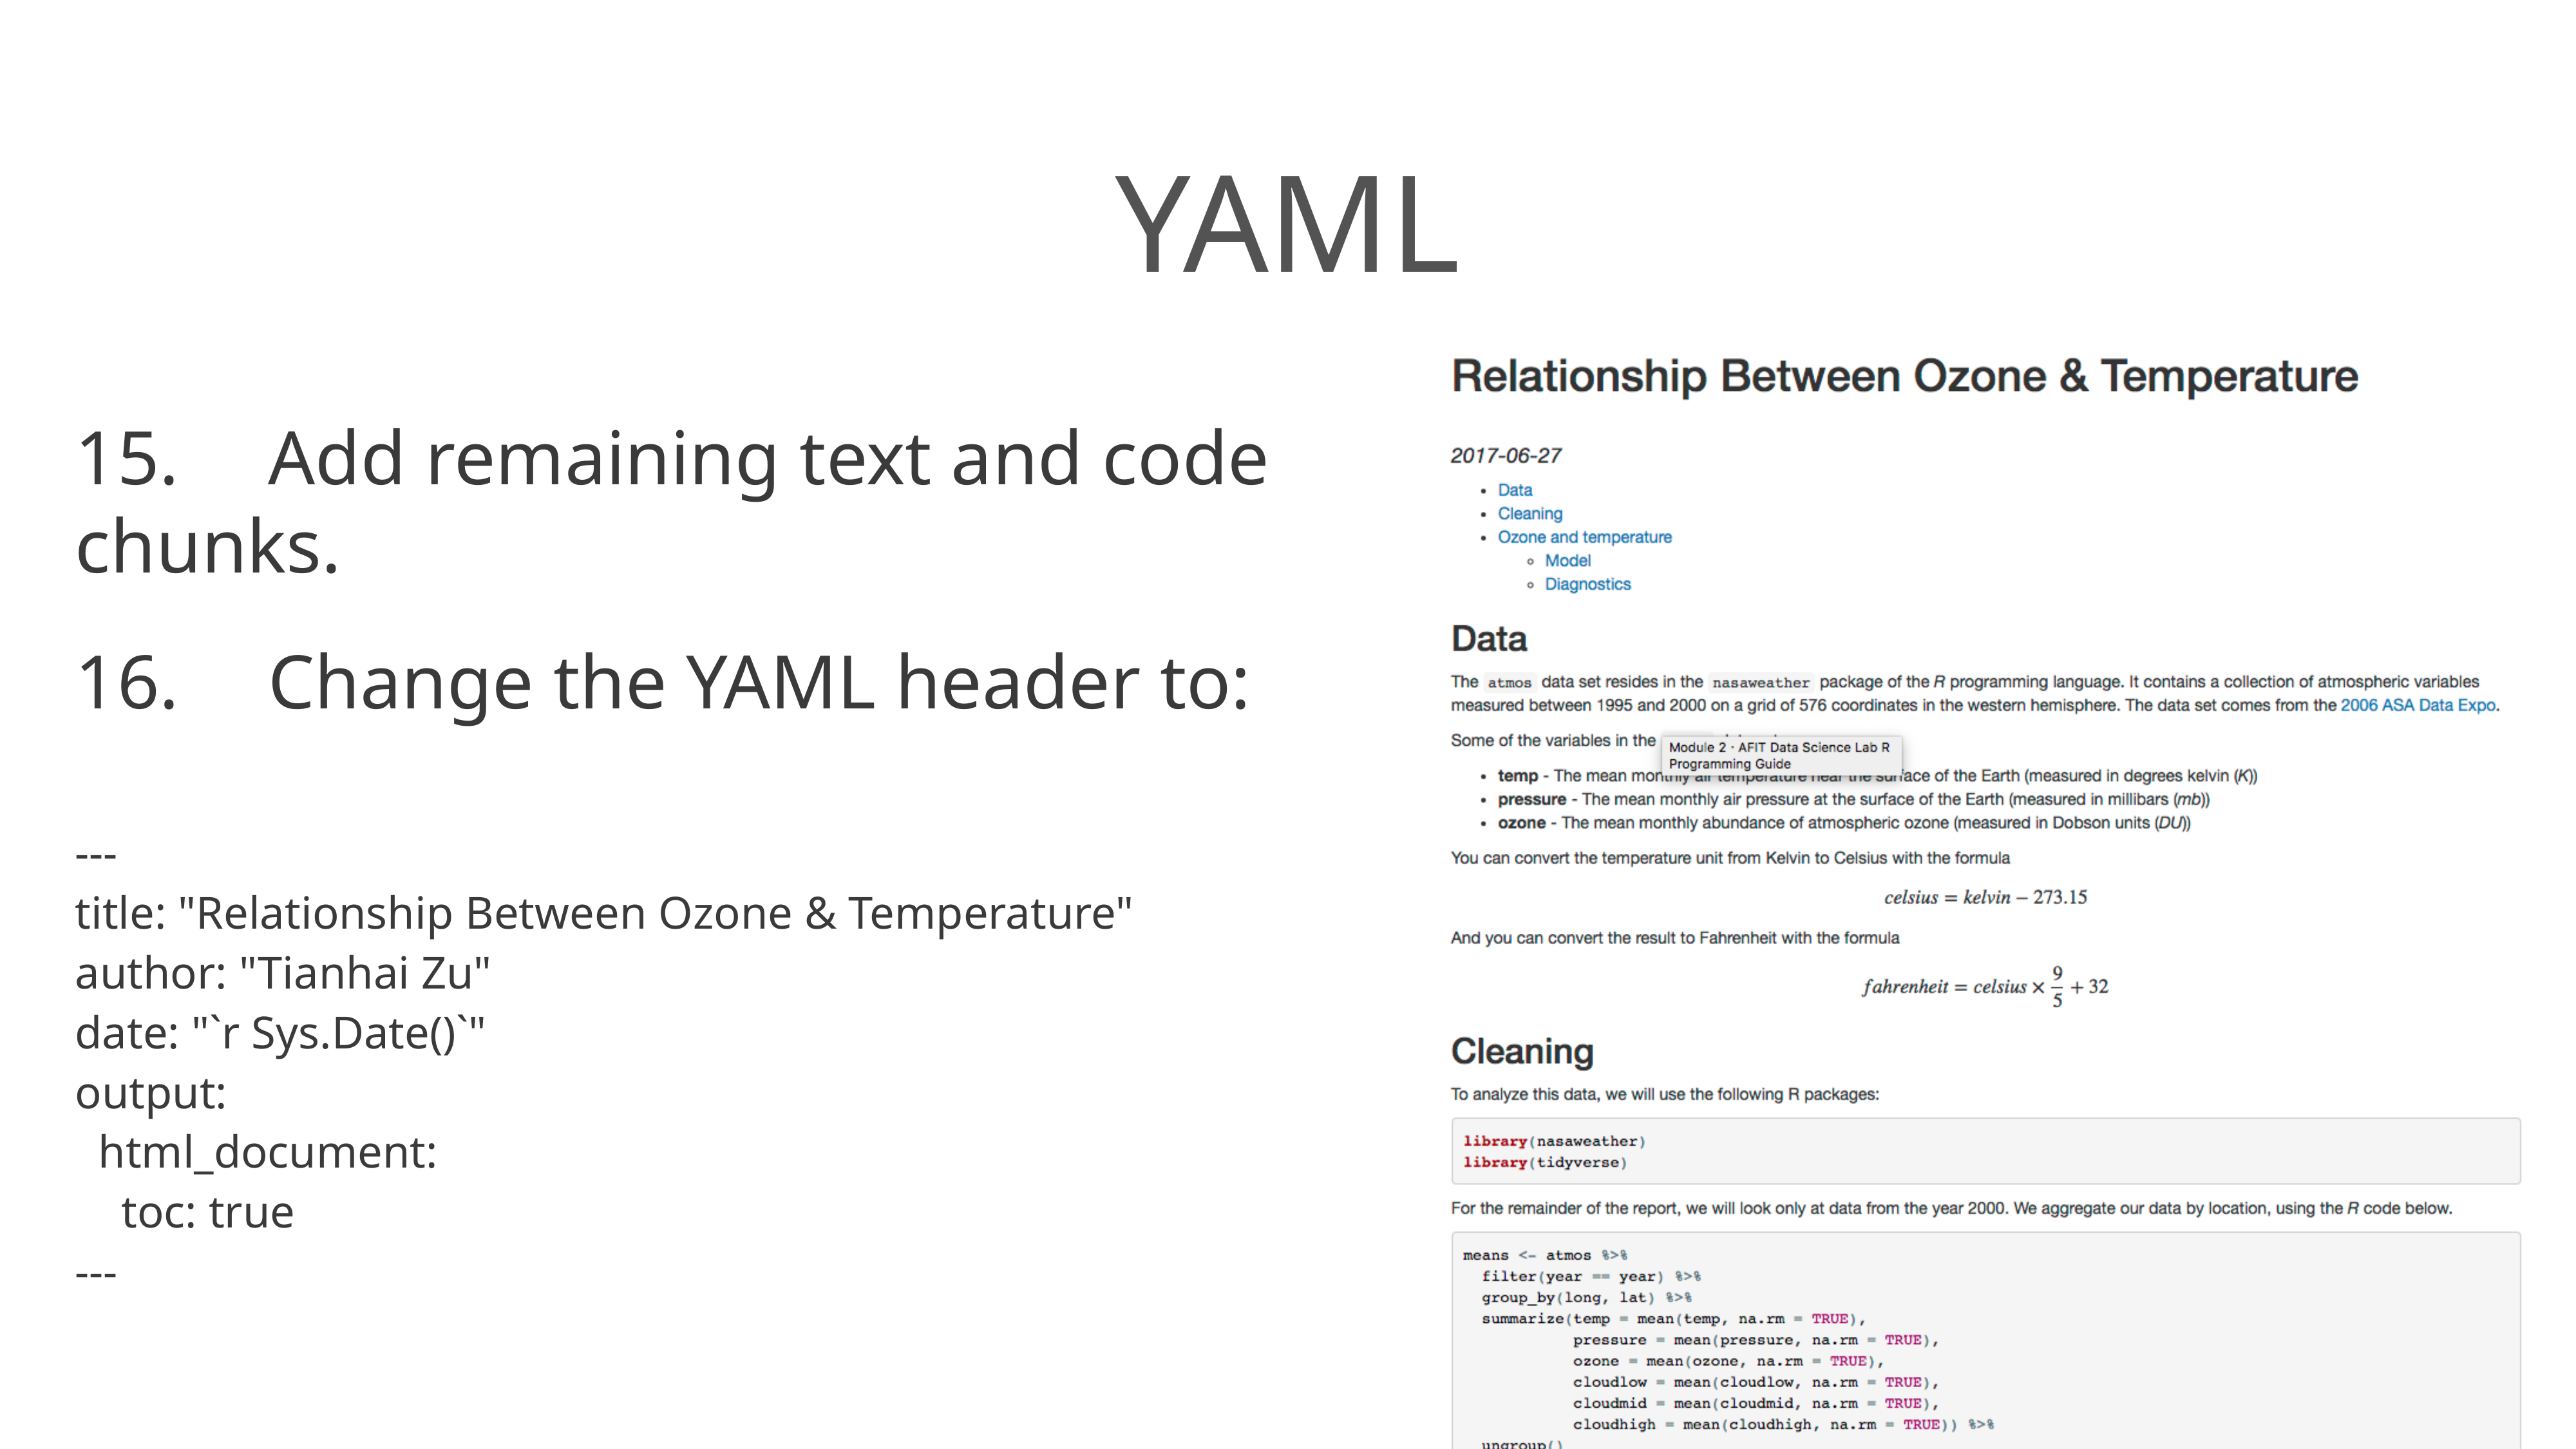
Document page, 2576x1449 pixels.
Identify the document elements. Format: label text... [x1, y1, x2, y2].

list 15. Add remaining text and code chunks. 16. Change the YAML header to: --- title: "Relationship Between Ozone & Temperature" author: "Tianhai Zu" date: "`r Sys.Date()`" output: html_document: toc: true --- [69, 404, 1356, 1353]
title yaml [70, 37, 2506, 401]
picture [1356, 330, 2576, 1449]
